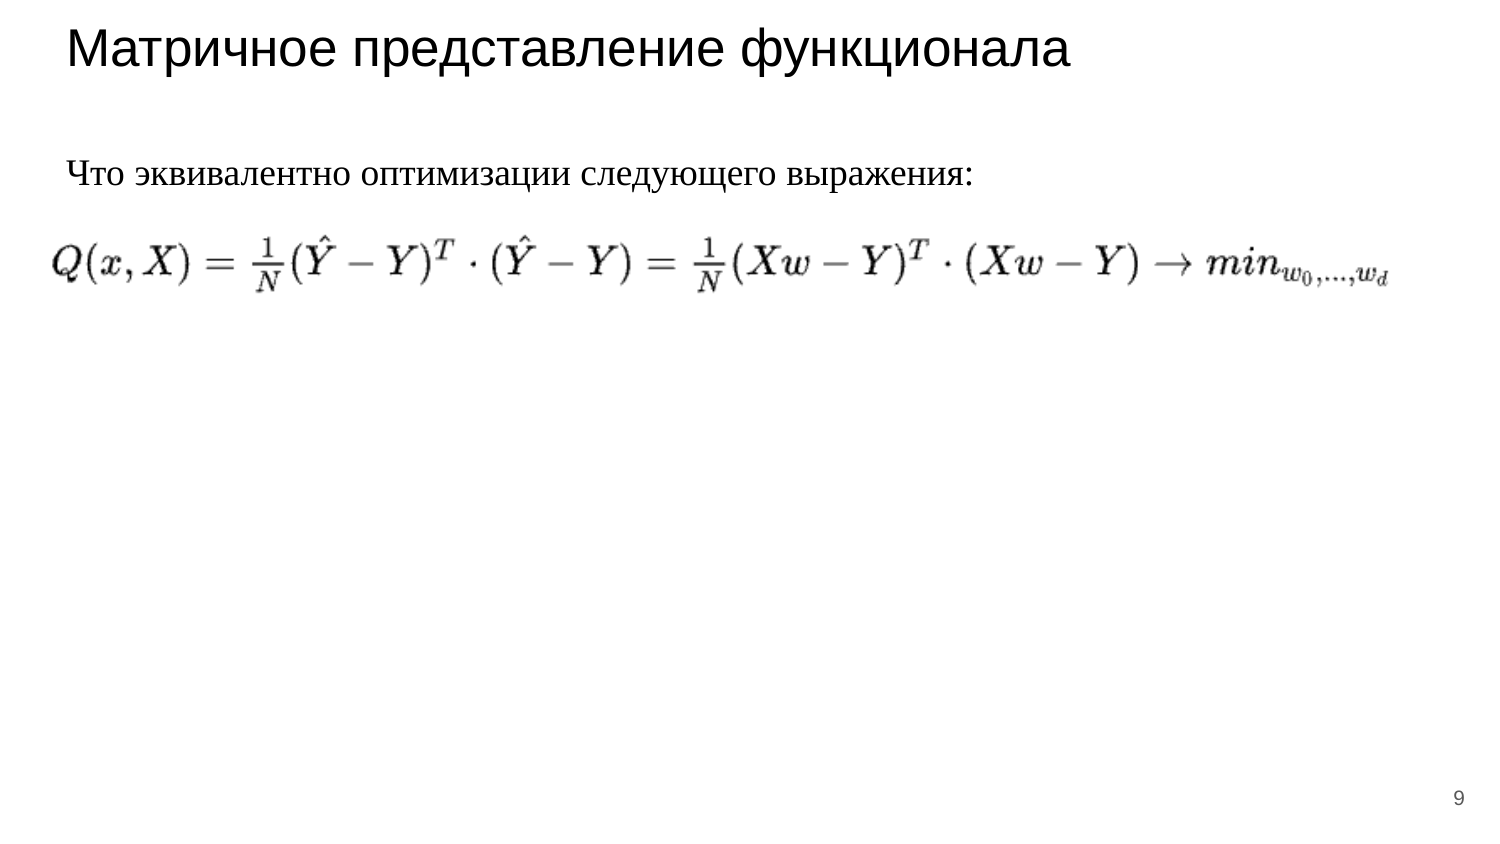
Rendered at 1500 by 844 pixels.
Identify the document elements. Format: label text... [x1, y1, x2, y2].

list Что эквивалентно оптимизации следующего выражения: [51, 126, 1449, 687]
slide_number ‹#› [1389, 764, 1480, 830]
picture [50, 232, 1395, 296]
title Матричное представление функционала [51, 0, 1449, 92]
